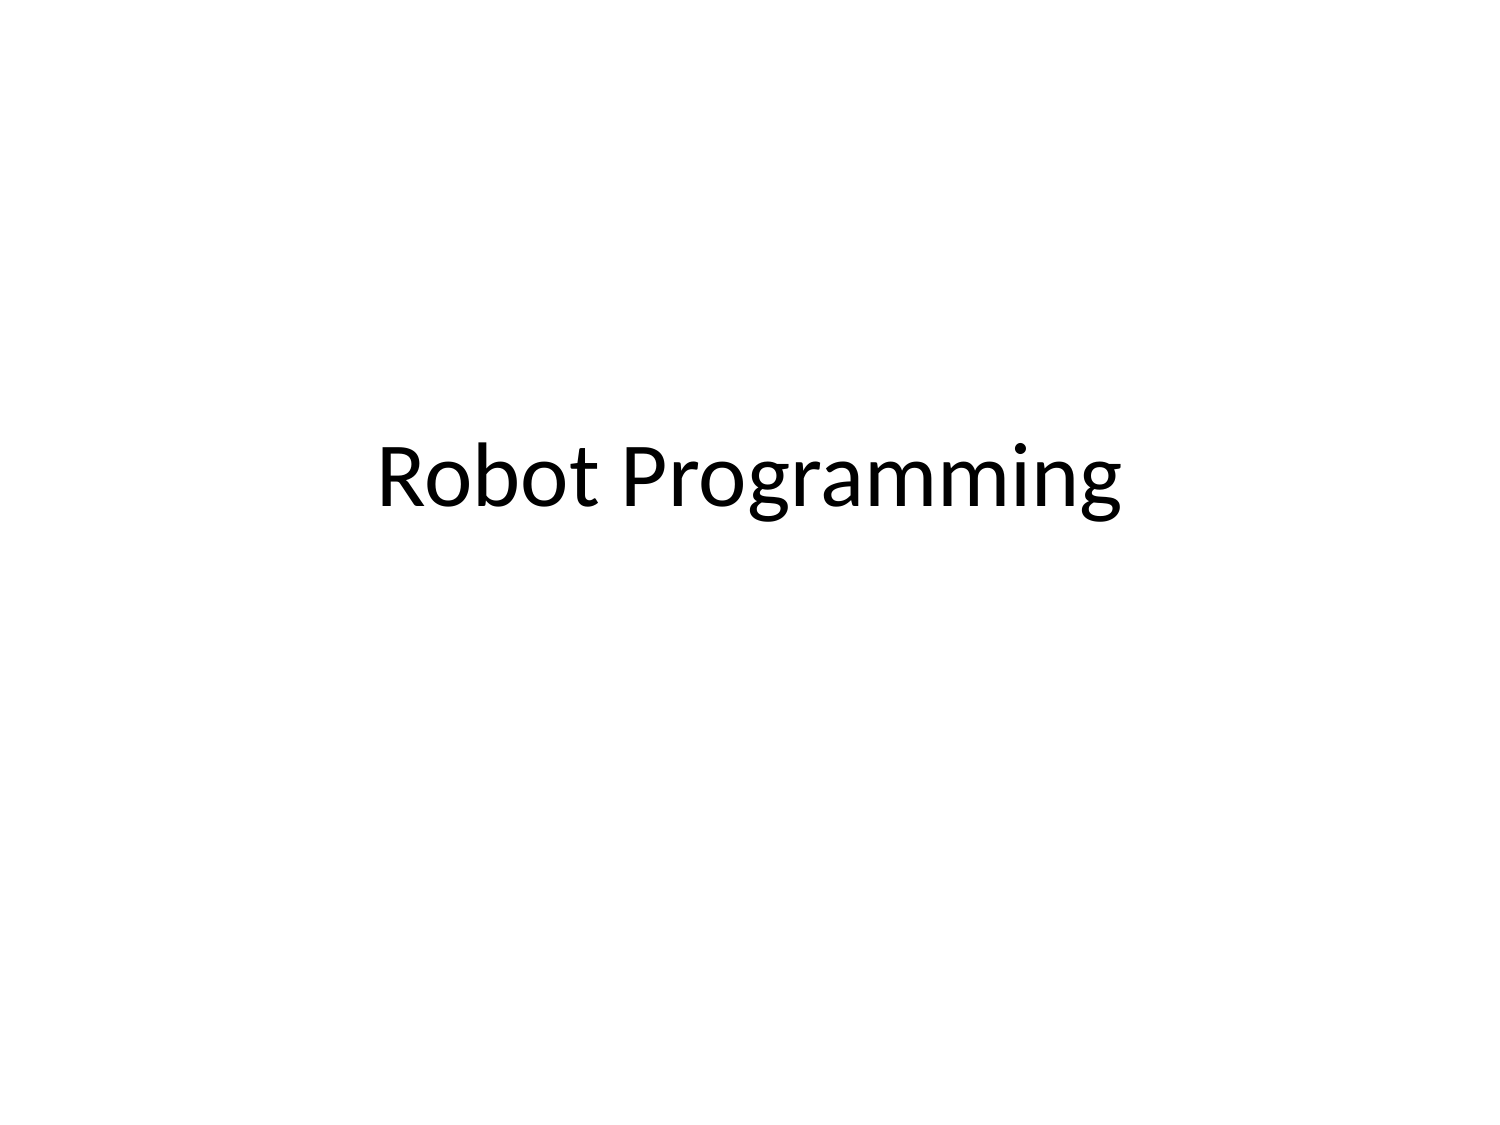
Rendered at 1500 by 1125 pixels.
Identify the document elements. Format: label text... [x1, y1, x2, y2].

title Robot Programming [112, 349, 1388, 591]
